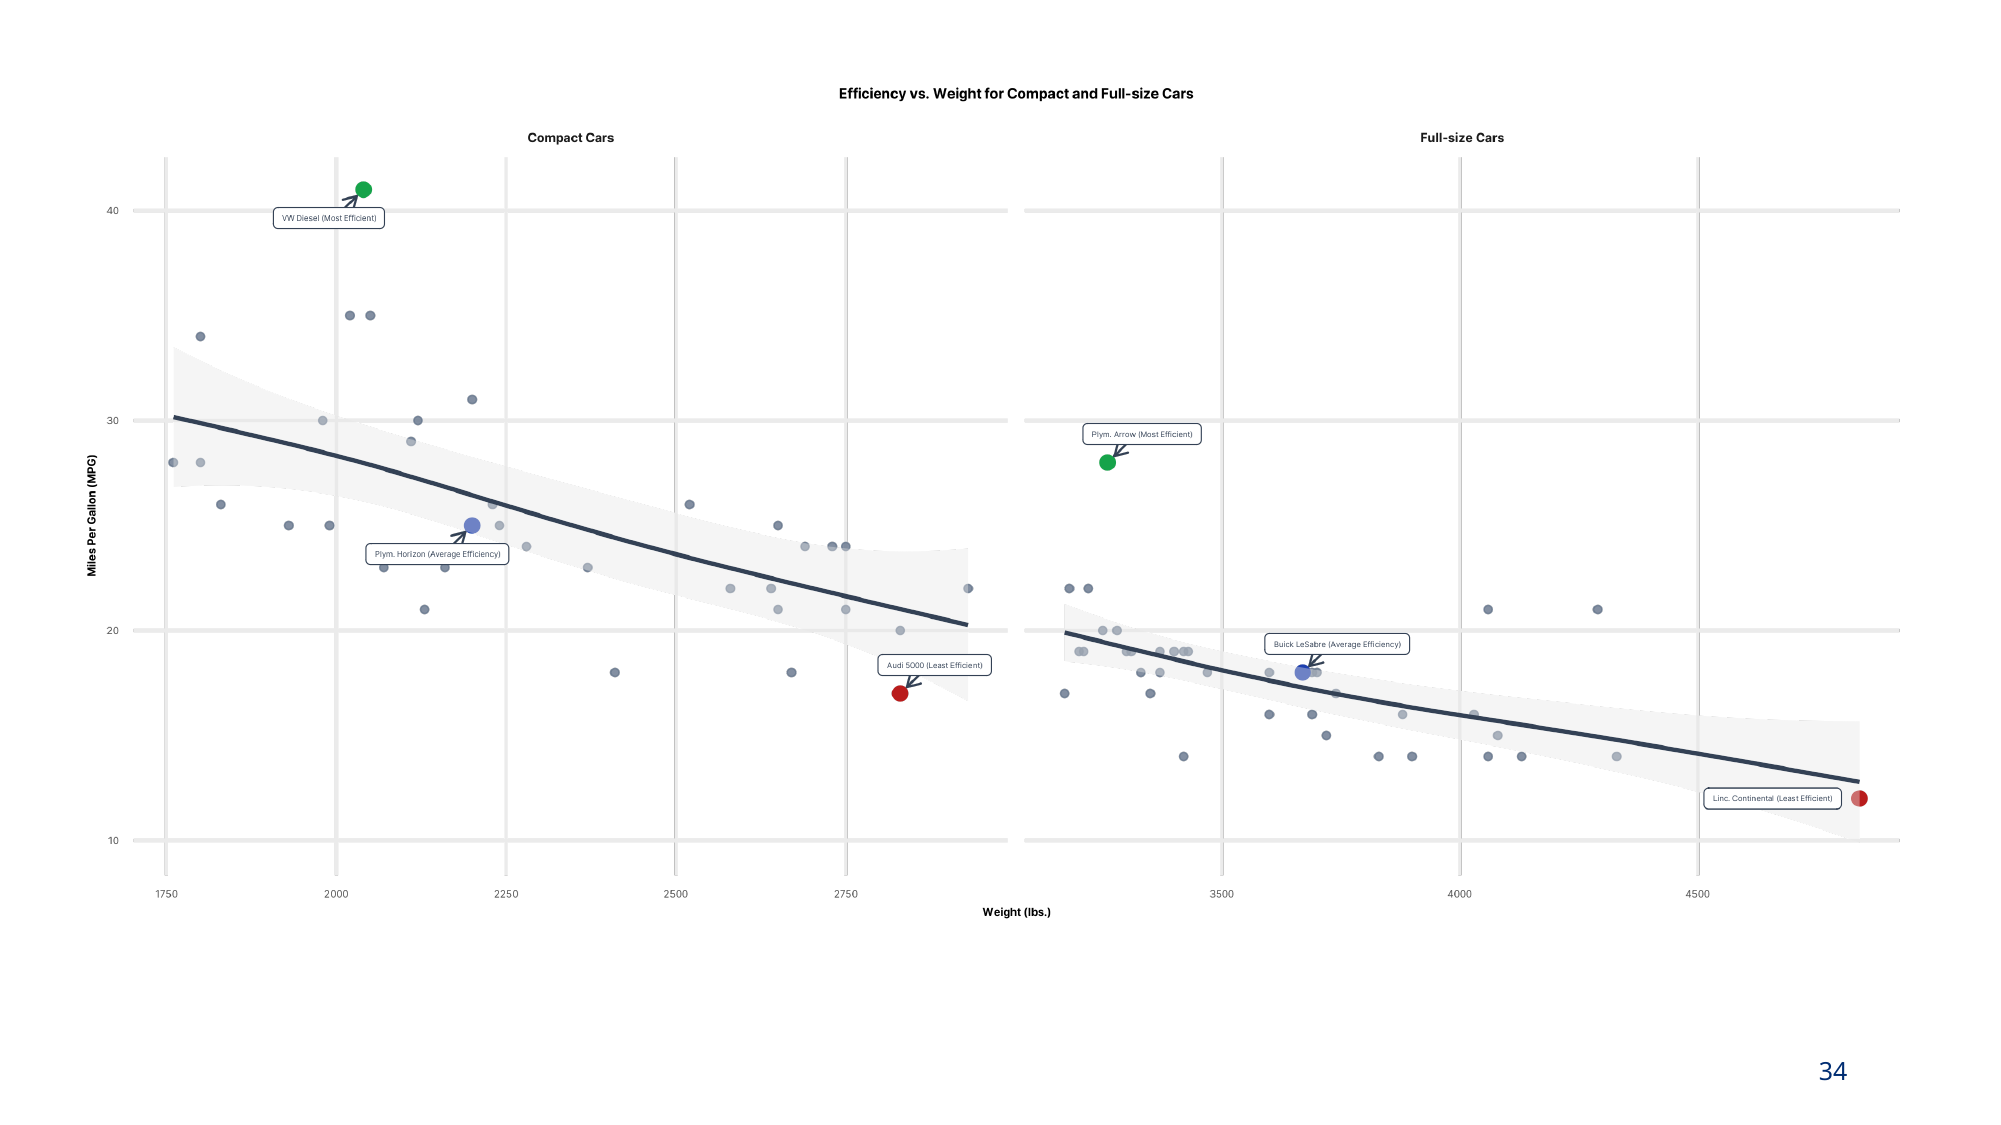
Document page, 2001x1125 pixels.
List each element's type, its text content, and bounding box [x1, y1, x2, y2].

slide_number 34 [1412, 1042, 1863, 1103]
picture [70, 71, 1916, 935]
